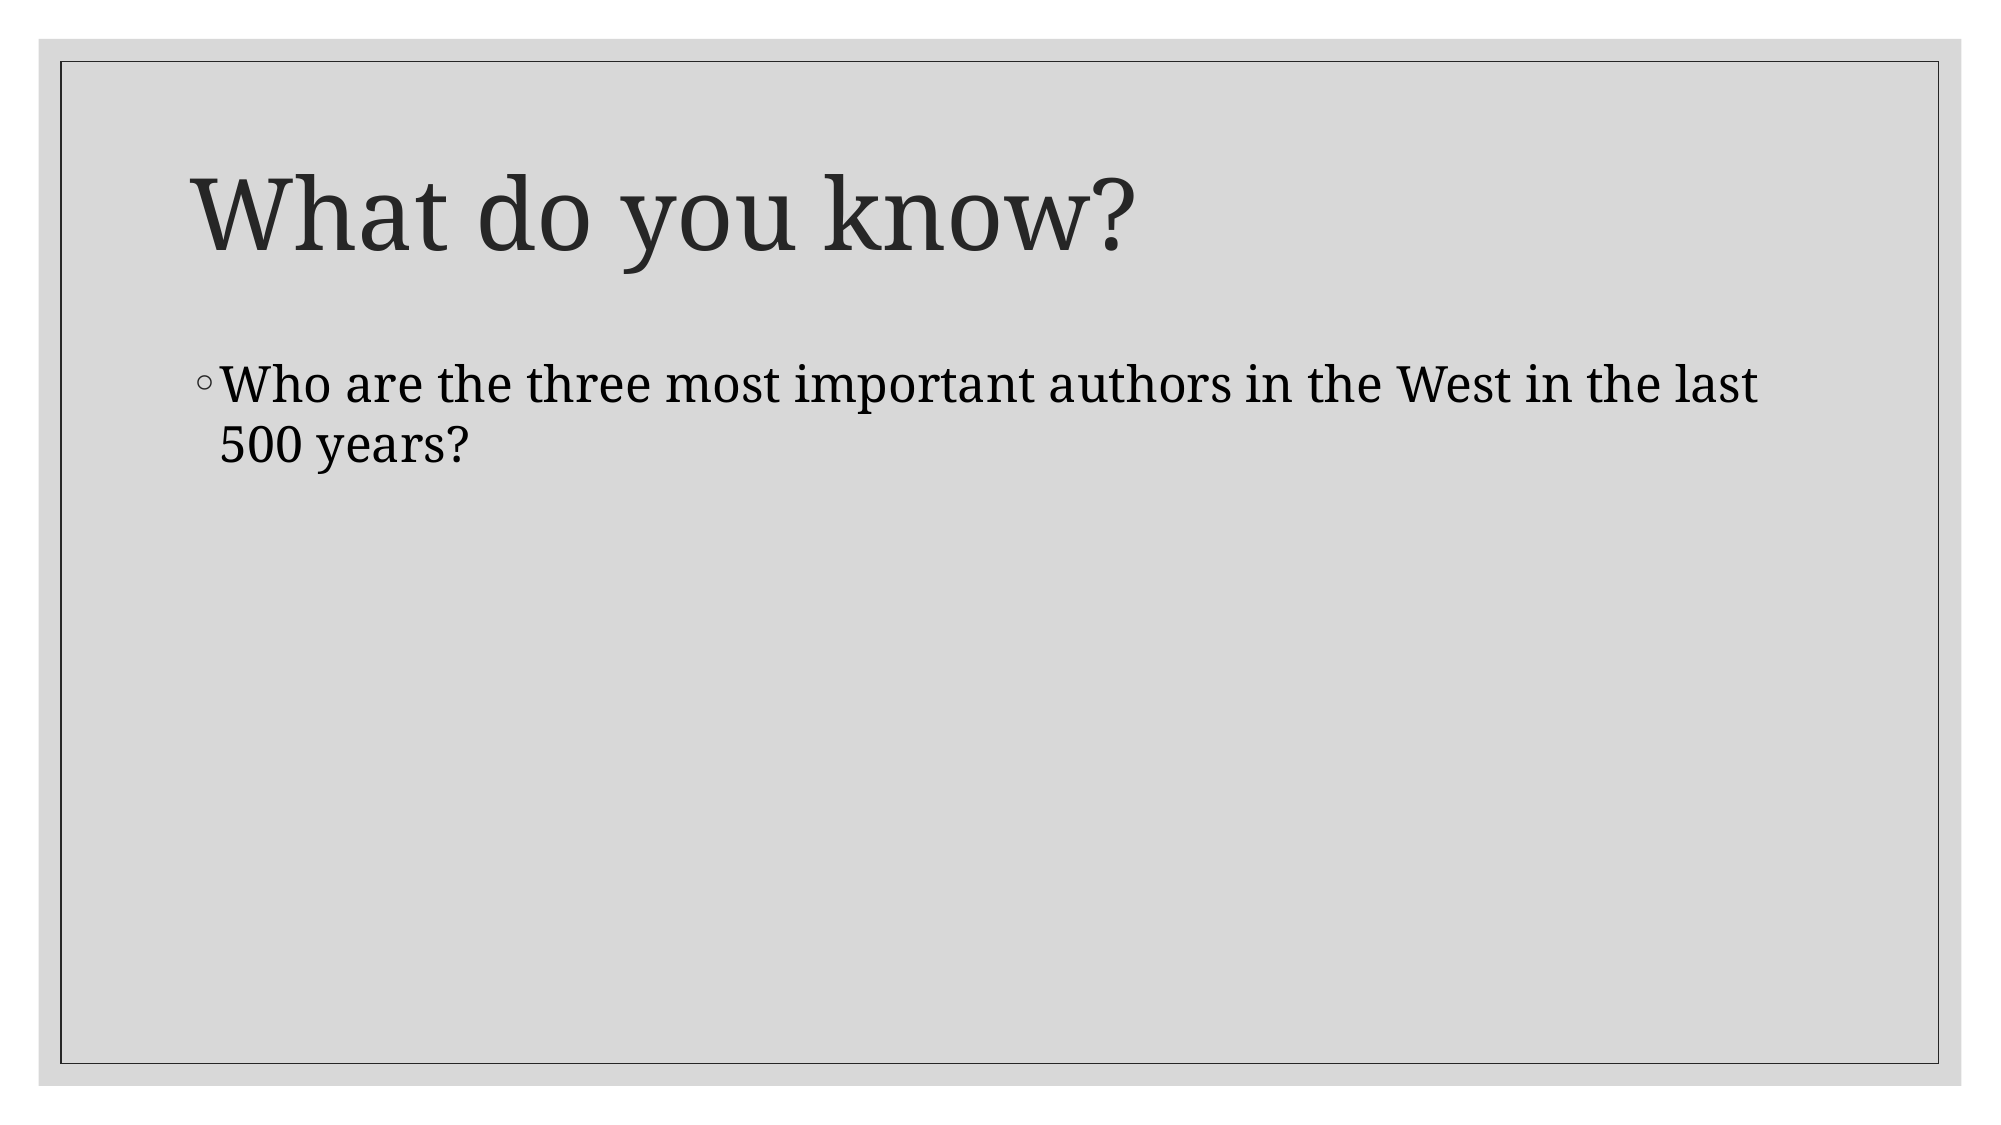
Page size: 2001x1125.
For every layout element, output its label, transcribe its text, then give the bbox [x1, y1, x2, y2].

list Who are the three most important authors in the West in the last 500 years? [174, 345, 1825, 977]
title What do you know? [174, 105, 1825, 331]
